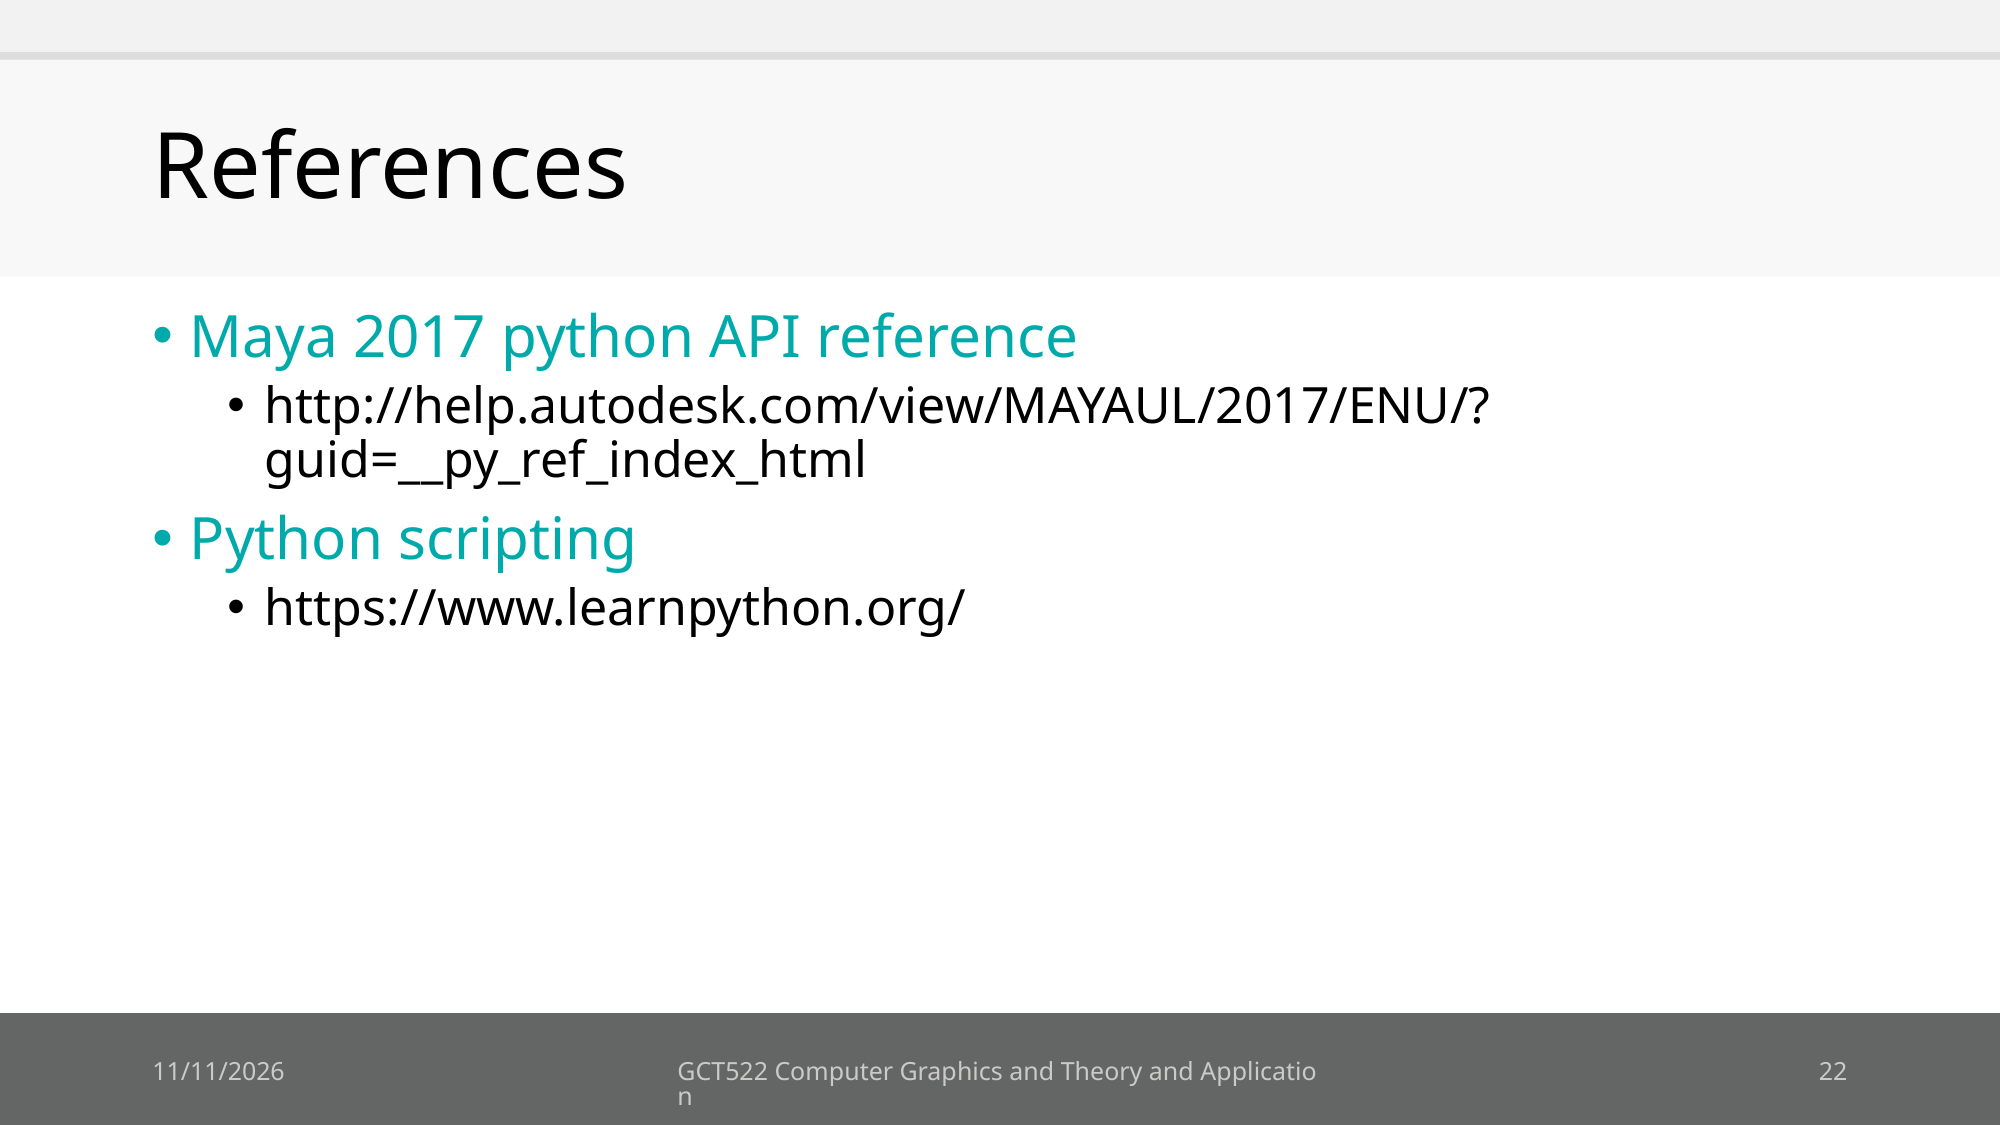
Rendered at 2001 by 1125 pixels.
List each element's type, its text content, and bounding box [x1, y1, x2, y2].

slide_number 18. 10. 1. [137, 1042, 588, 1103]
slide_number 22 [1412, 1042, 1863, 1103]
title References [137, 59, 1863, 278]
footer GCT522 Computer Graphics and Theory and Application [662, 1042, 1338, 1103]
list Maya 2017 python API reference http://help.autodesk.com/view/MAYAUL/2017/ENU/?guid=__py_ref_index_html Python scripting https://www.learnpython.org/ [137, 299, 1863, 1014]
